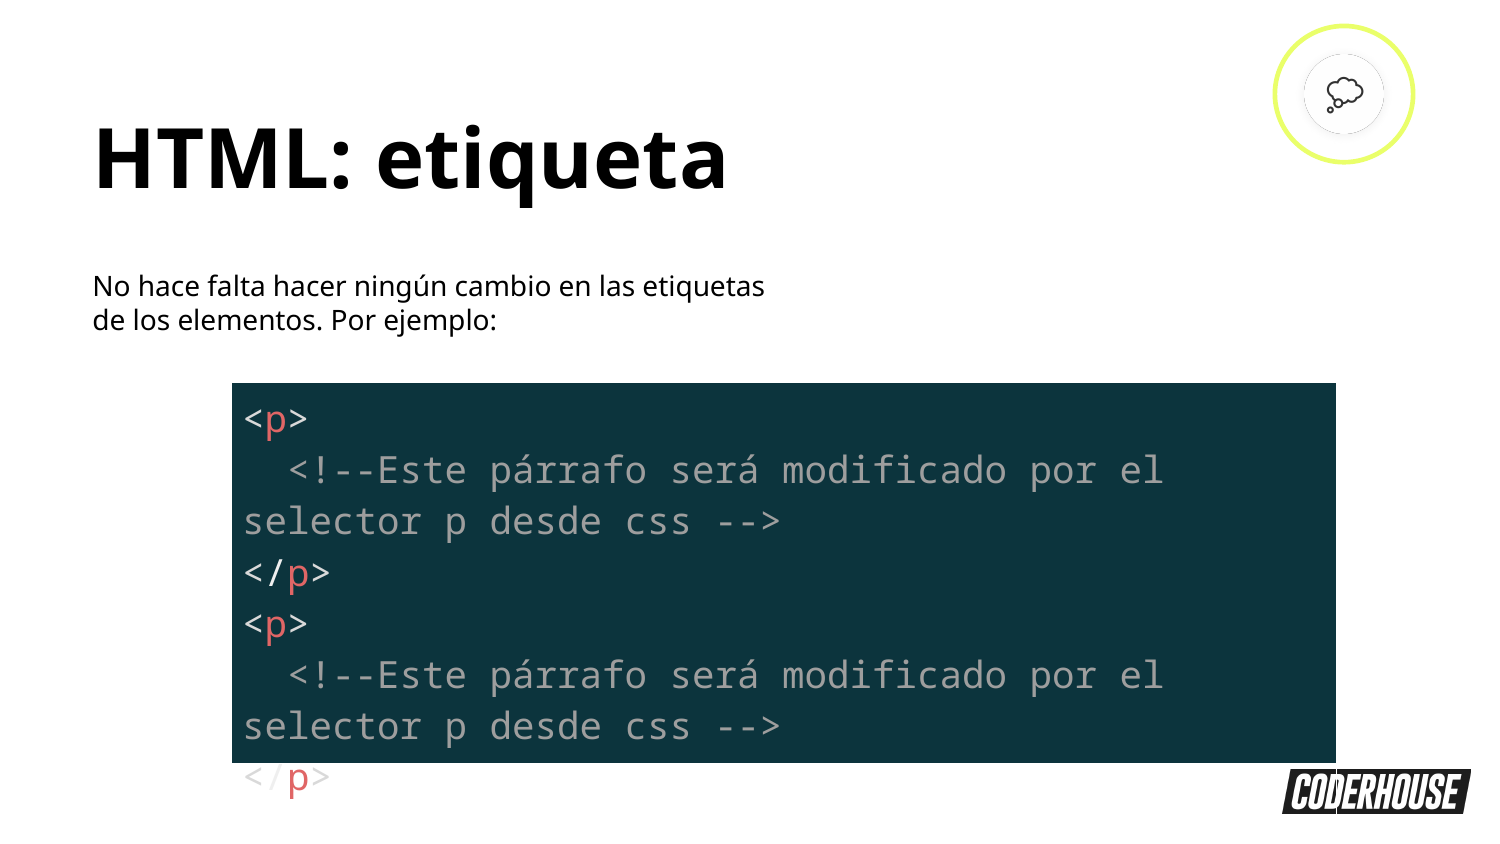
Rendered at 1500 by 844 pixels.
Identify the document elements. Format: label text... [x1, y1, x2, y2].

table_header <p> <!--Este párrafo será modificado por el selector p desde css --> </p> <p> <!--Este párrafo será modificado por el selector p desde css --> </p> [232, 383, 1336, 763]
text_box HTML: etiqueta [77, 101, 1414, 222]
text_box No hace falta hacer ningún cambio en las etiquetas de los elementos. Por ejemplo: [77, 253, 810, 351]
table_cell [232, 764, 1336, 823]
picture [1337, 769, 1471, 814]
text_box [1274, 25, 1414, 163]
